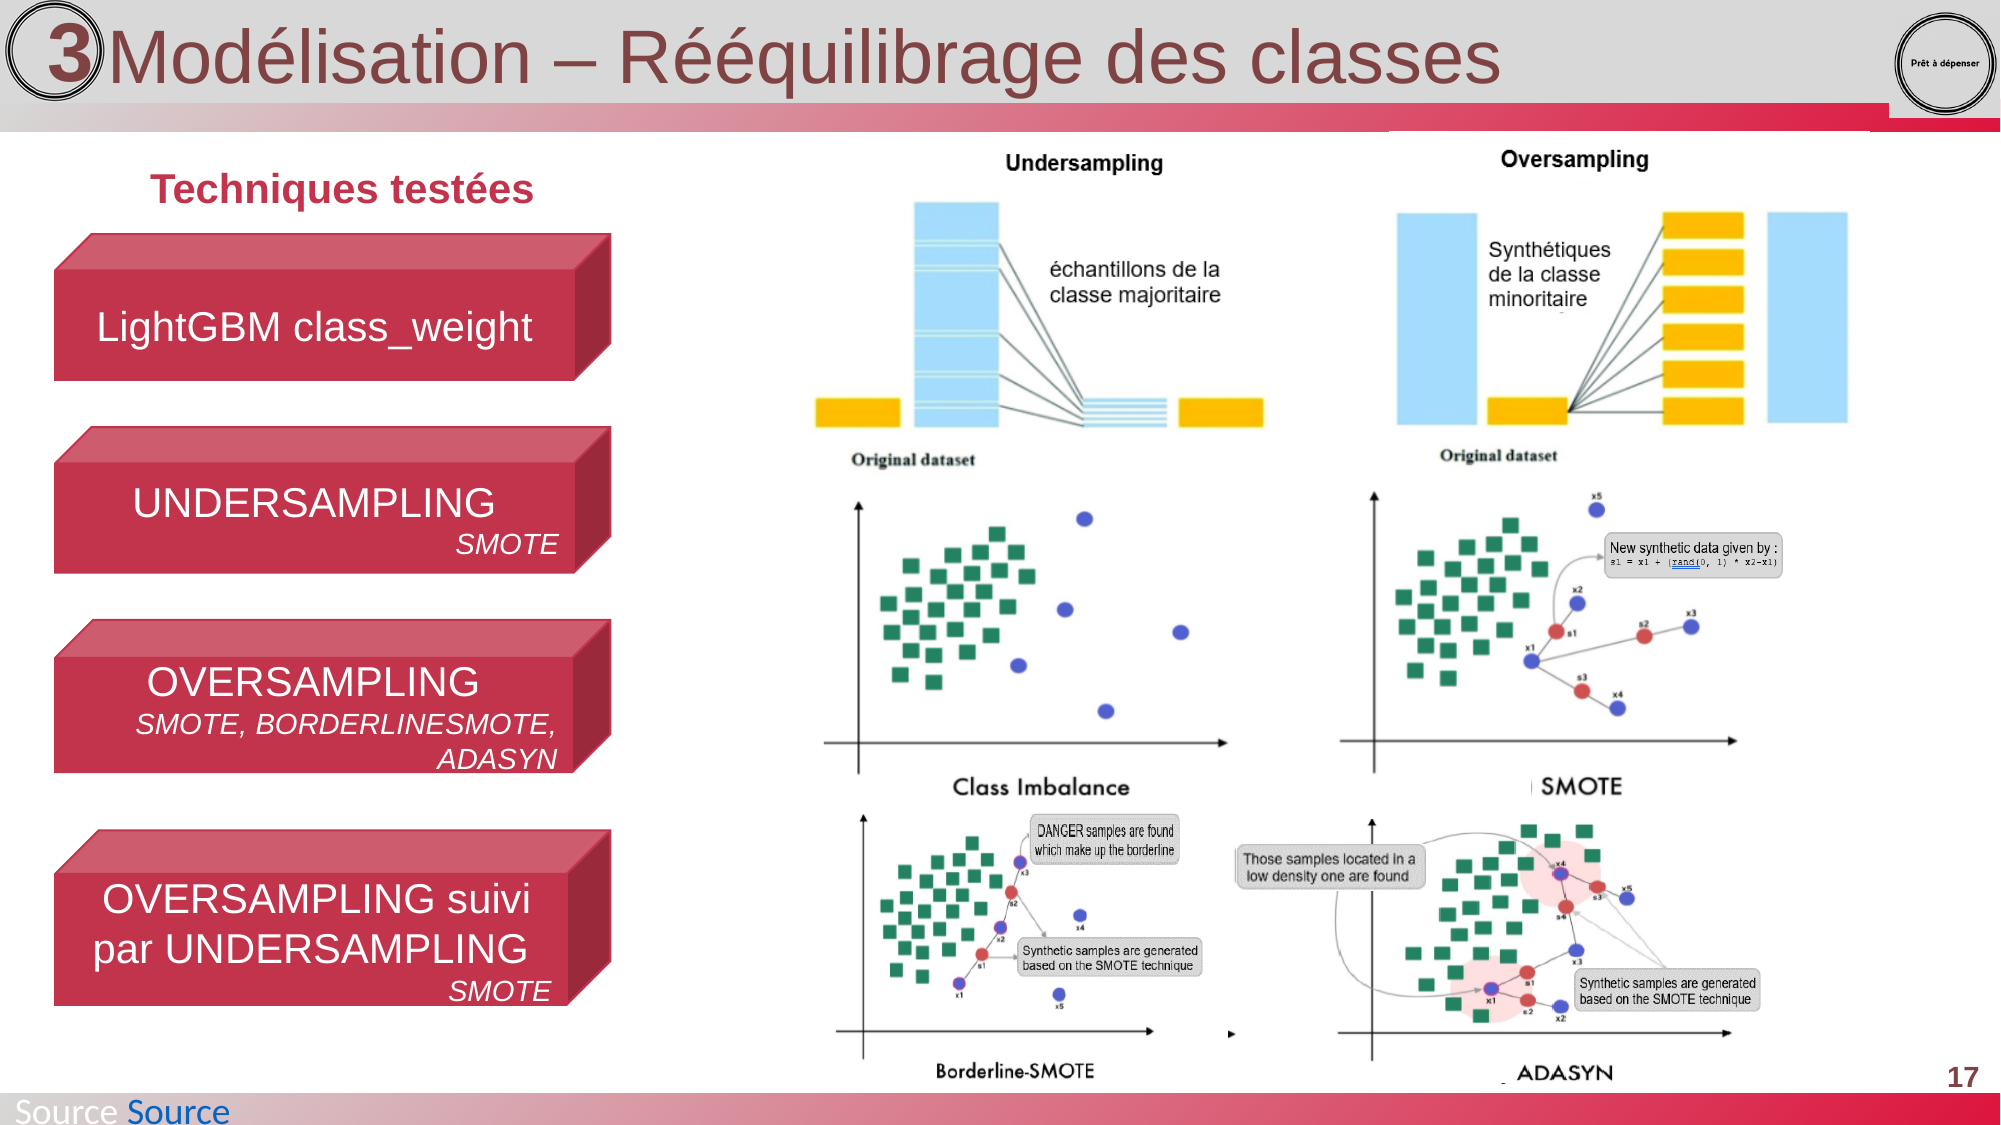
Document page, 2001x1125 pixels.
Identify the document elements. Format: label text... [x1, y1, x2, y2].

text_box Source Source [0, 1092, 2000, 1125]
slide_number 17 [1929, 1045, 1995, 1092]
text_box OVERSAMPLING suivi par UNDERSAMPLING SMOTE [54, 829, 612, 1006]
text_box UNDERSAMPLING SMOTE [54, 426, 612, 574]
text_box [60, 832, 606, 872]
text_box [60, 621, 606, 656]
text_box Techniques testées [50, 154, 634, 220]
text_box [0, 0, 2000, 132]
slide_number 29 [60, 236, 605, 269]
picture [791, 132, 1784, 1089]
text_box 4 [59, 429, 605, 462]
text_box LightGBM class_weight [54, 233, 612, 381]
picture [1889, 9, 2000, 118]
text_box OVERSAMPLING SMOTE, BORDERLINESMOTE, ADASYN [54, 618, 612, 774]
picture [0, 0, 107, 103]
picture [1389, 131, 1870, 475]
